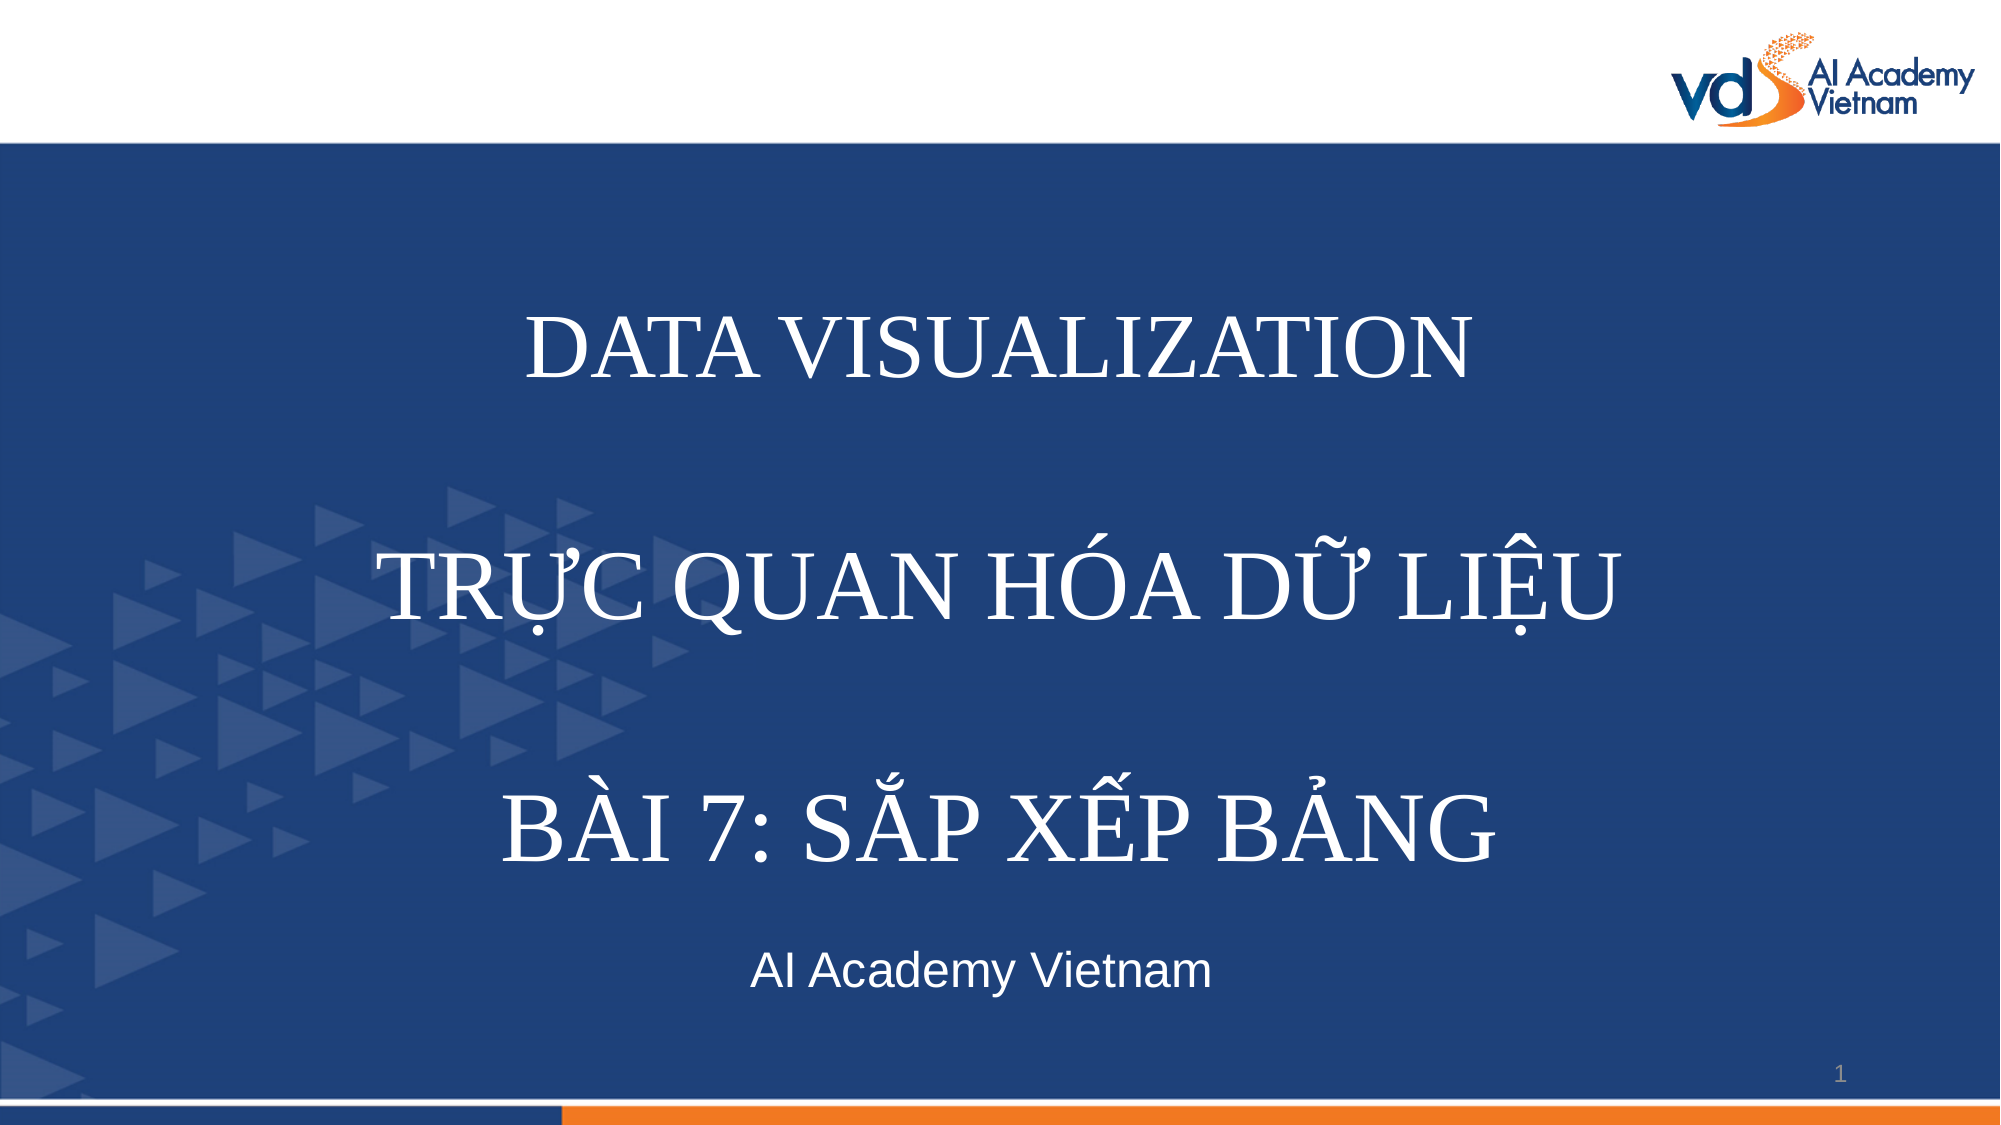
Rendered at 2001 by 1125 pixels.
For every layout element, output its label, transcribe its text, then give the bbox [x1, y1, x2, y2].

text_box DATA VISUALIZATION TRỰC QUAN HÓA DỮ LIỆU BÀI 7: SẮP XẾP BẢNG [249, 184, 1750, 892]
picture [1671, 32, 1975, 127]
picture [0, 140, 2000, 1125]
slide_number 1 [1412, 1042, 1863, 1103]
subtitle AI Academy Vietnam [232, 936, 1733, 1125]
